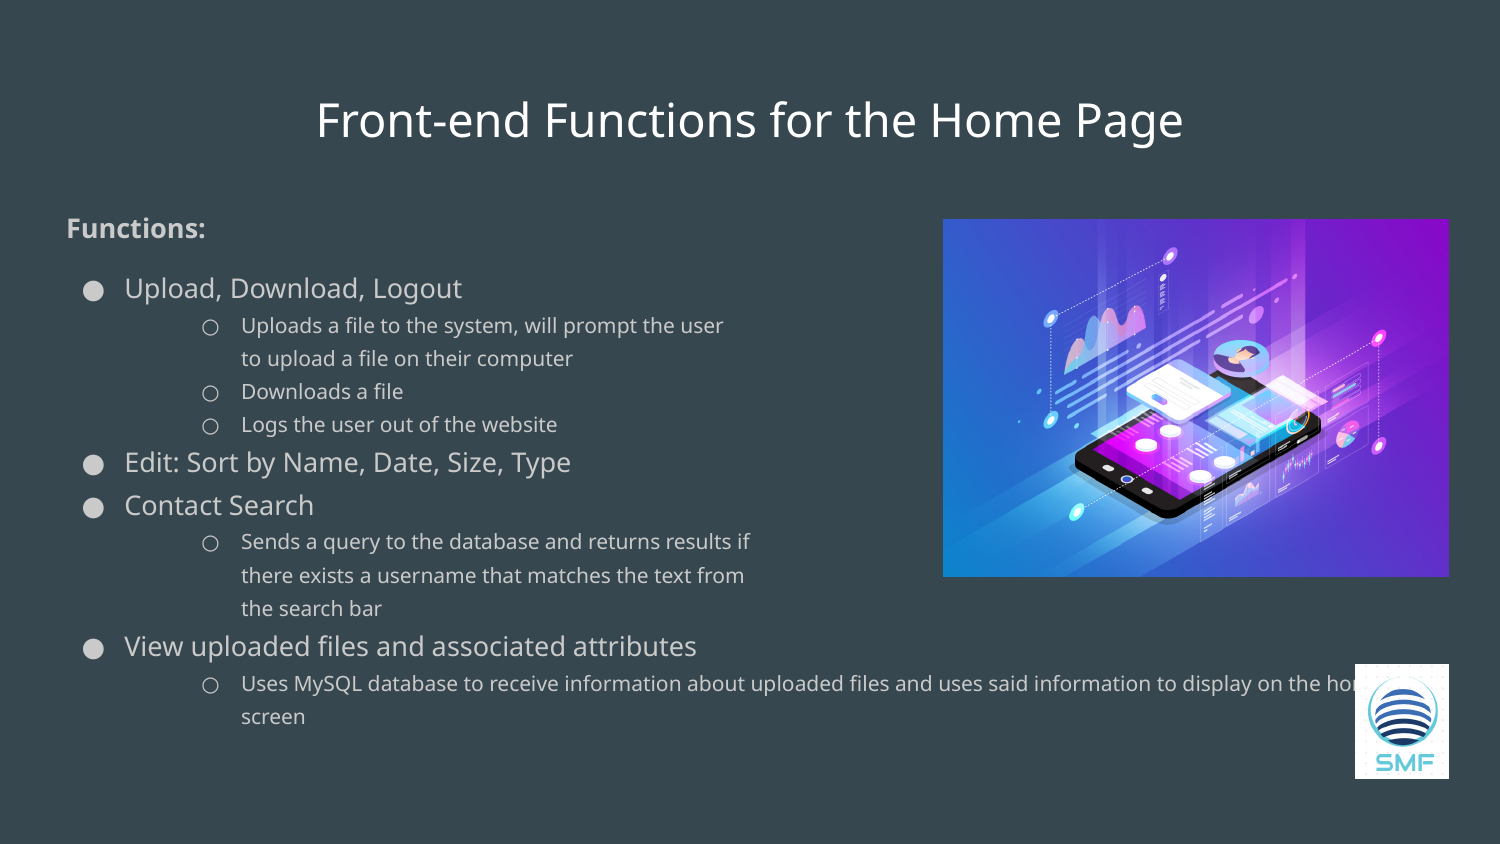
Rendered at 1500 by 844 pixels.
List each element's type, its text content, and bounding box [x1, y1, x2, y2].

picture [1355, 664, 1450, 780]
picture [943, 219, 1450, 577]
list Functions: Upload, Download, Logout Uploads a file to the system, will prompt the user to upload a file on their computer Downloads a file Logs the user out of the website Edit: Sort by Name, Date, Size, Type Contact Search Sends a query to the database and returns results if there exists a username that matches the text from the search bar View uploaded files and associated attributes Uses MySQL database to receive information about uploaded files and uses said information to display on the home screen [51, 189, 1449, 750]
title Front-end Functions for the Home Page [51, 72, 1449, 167]
